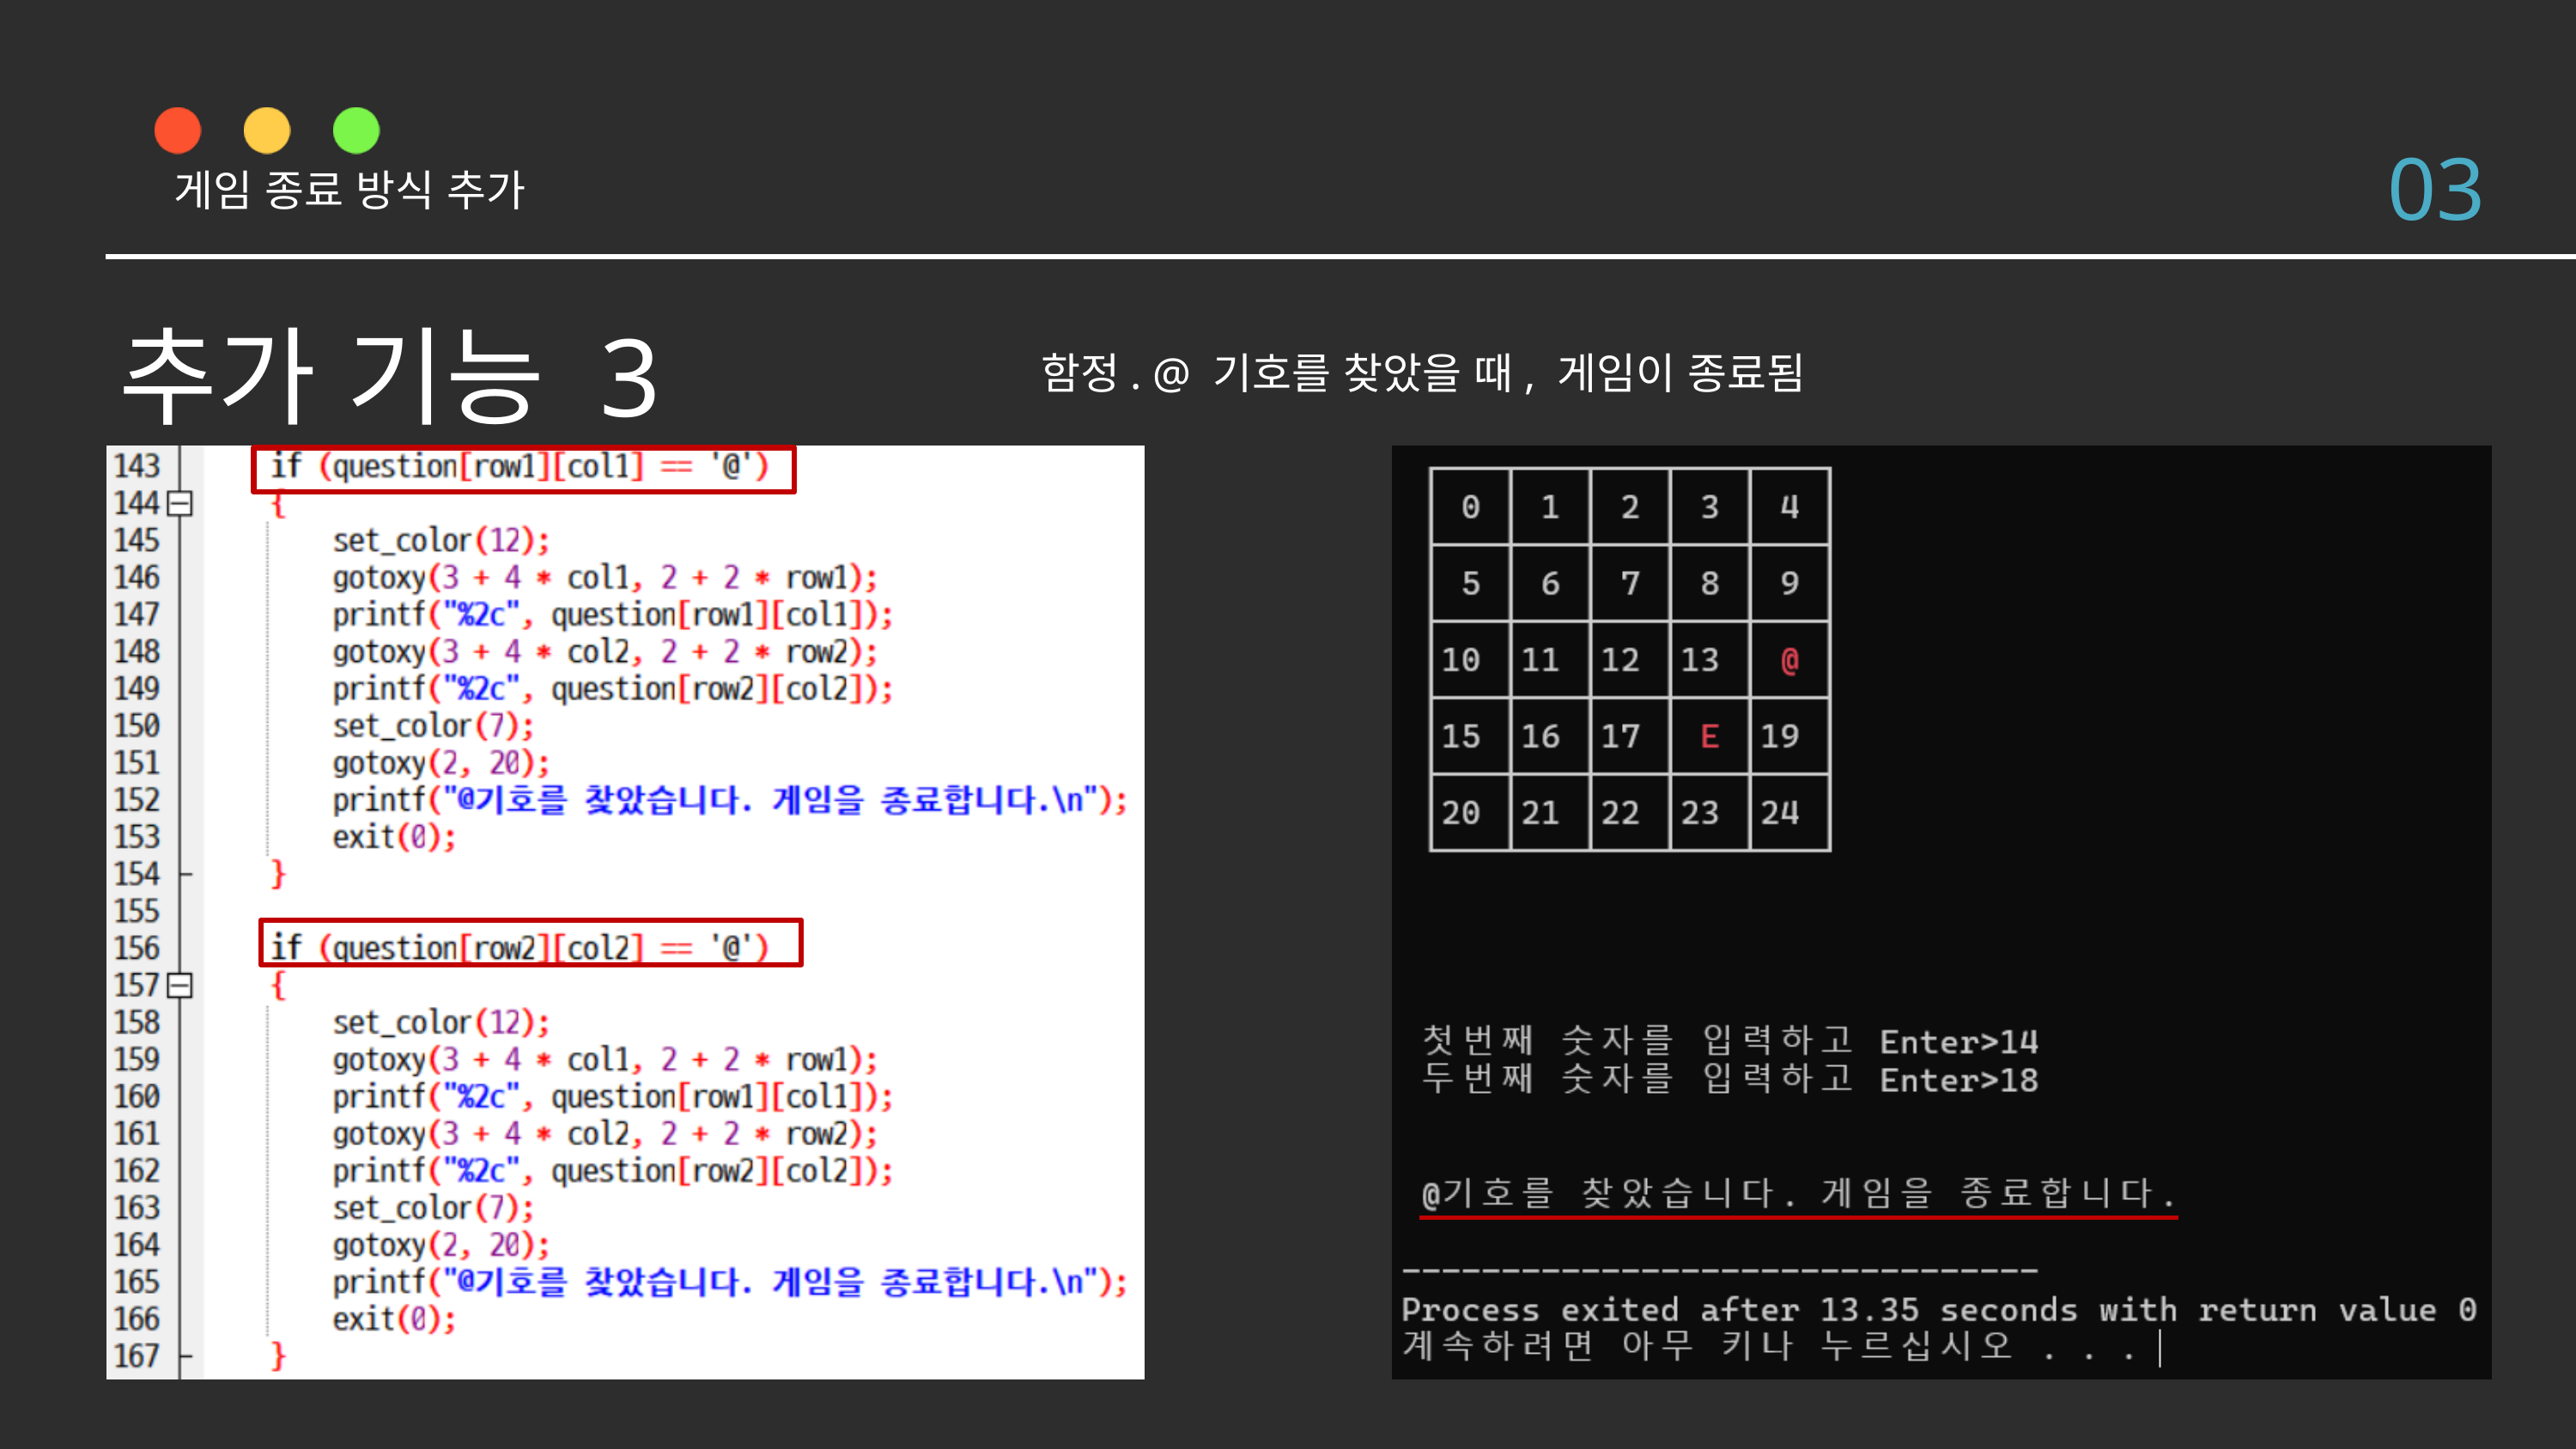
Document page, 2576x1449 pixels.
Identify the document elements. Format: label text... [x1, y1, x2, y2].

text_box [154, 106, 380, 155]
picture [1392, 446, 2492, 1379]
text_box 추가 기능 3 [106, 302, 1438, 445]
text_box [826, 893, 1396, 1145]
text_box 게임 종료 방식 추가 [161, 157, 539, 221]
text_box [731, 587, 1471, 913]
text_box 함정. @ 기호를 찾았을 때, 게임이 종료됨 [1041, 302, 2473, 428]
picture [106, 446, 1145, 1379]
text_box 03 [2374, 127, 2500, 244]
